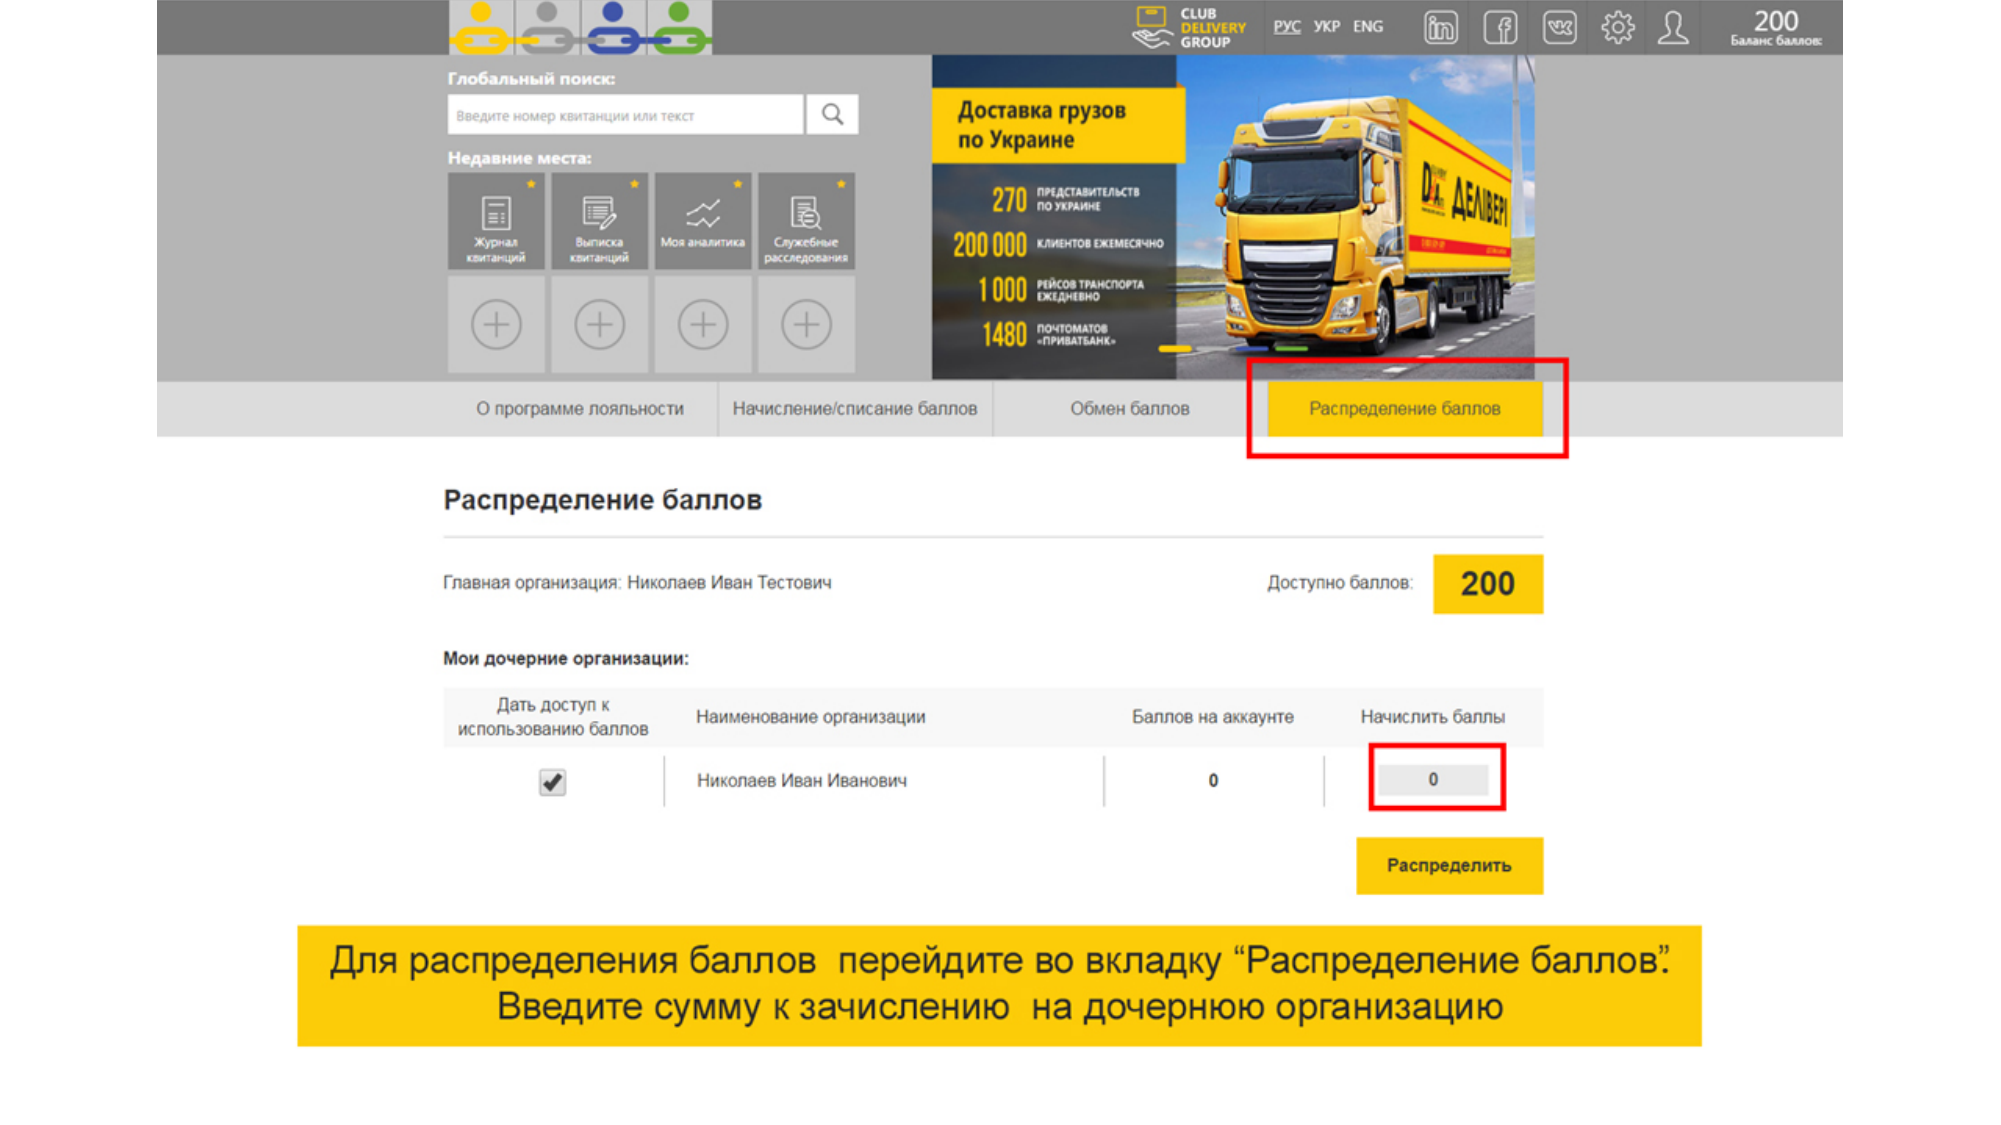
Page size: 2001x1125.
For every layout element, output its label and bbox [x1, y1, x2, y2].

picture [157, 0, 1843, 1125]
